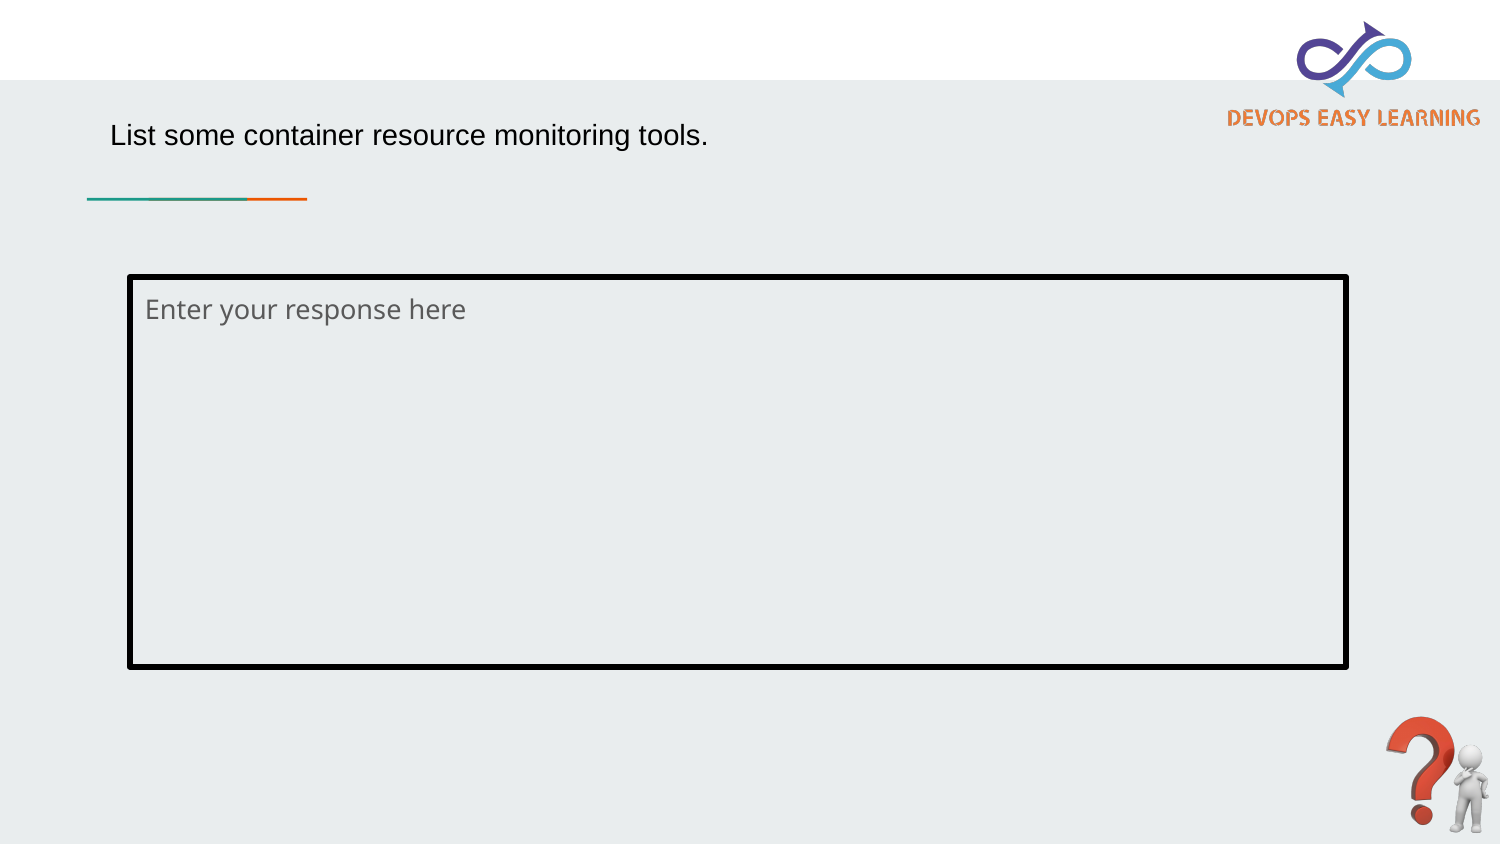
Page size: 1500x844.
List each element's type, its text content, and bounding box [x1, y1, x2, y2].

text_box Enter your response here [129, 277, 1346, 667]
picture [1216, 9, 1492, 148]
picture [1378, 706, 1500, 844]
text_box List some container resource monitoring tools. [95, 101, 1226, 272]
